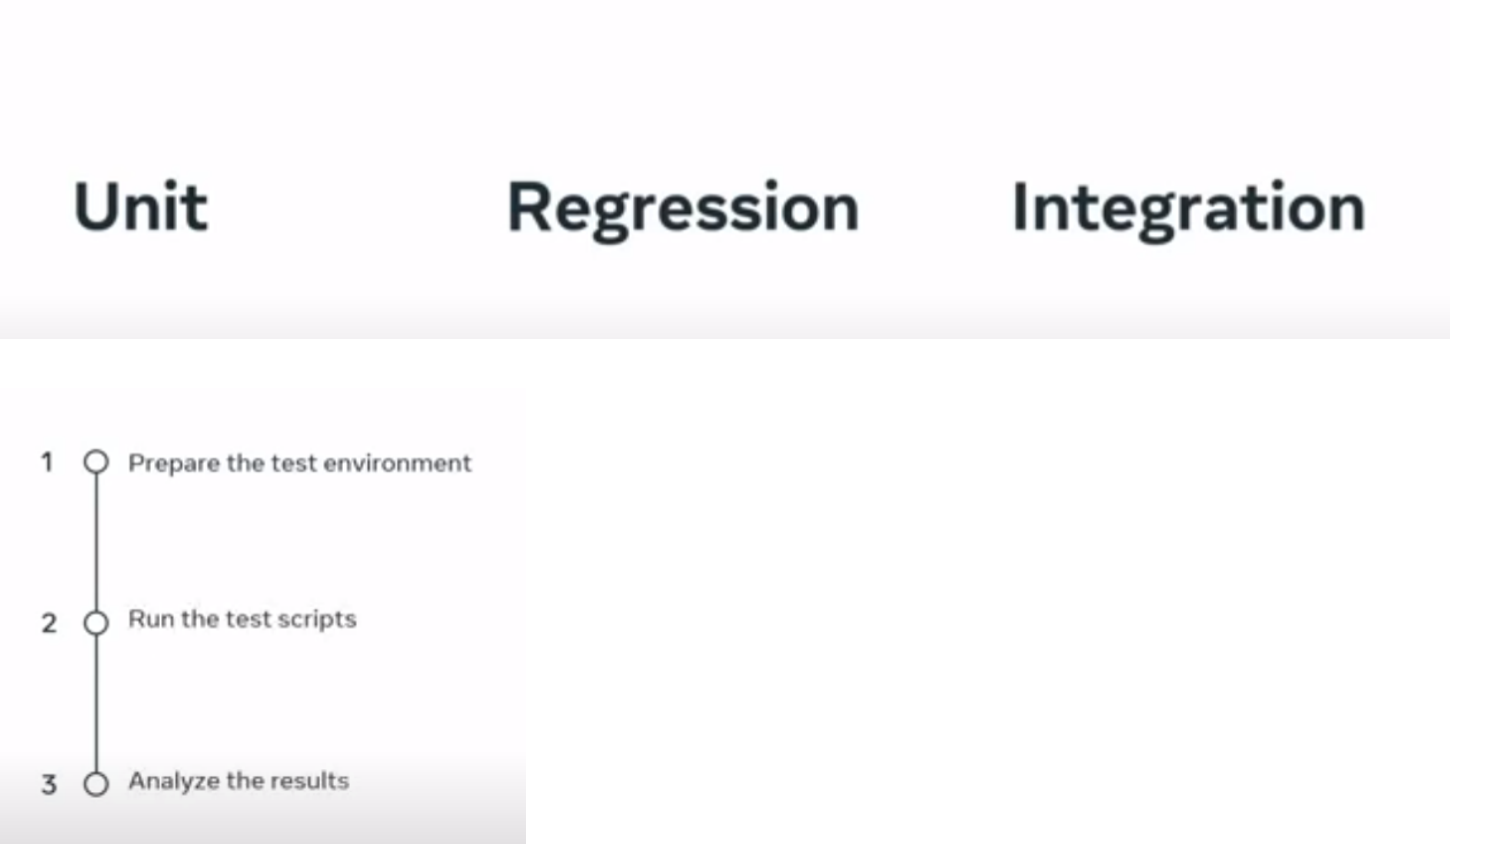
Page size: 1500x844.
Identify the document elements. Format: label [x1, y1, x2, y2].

picture [0, 0, 1451, 340]
picture [0, 388, 526, 844]
